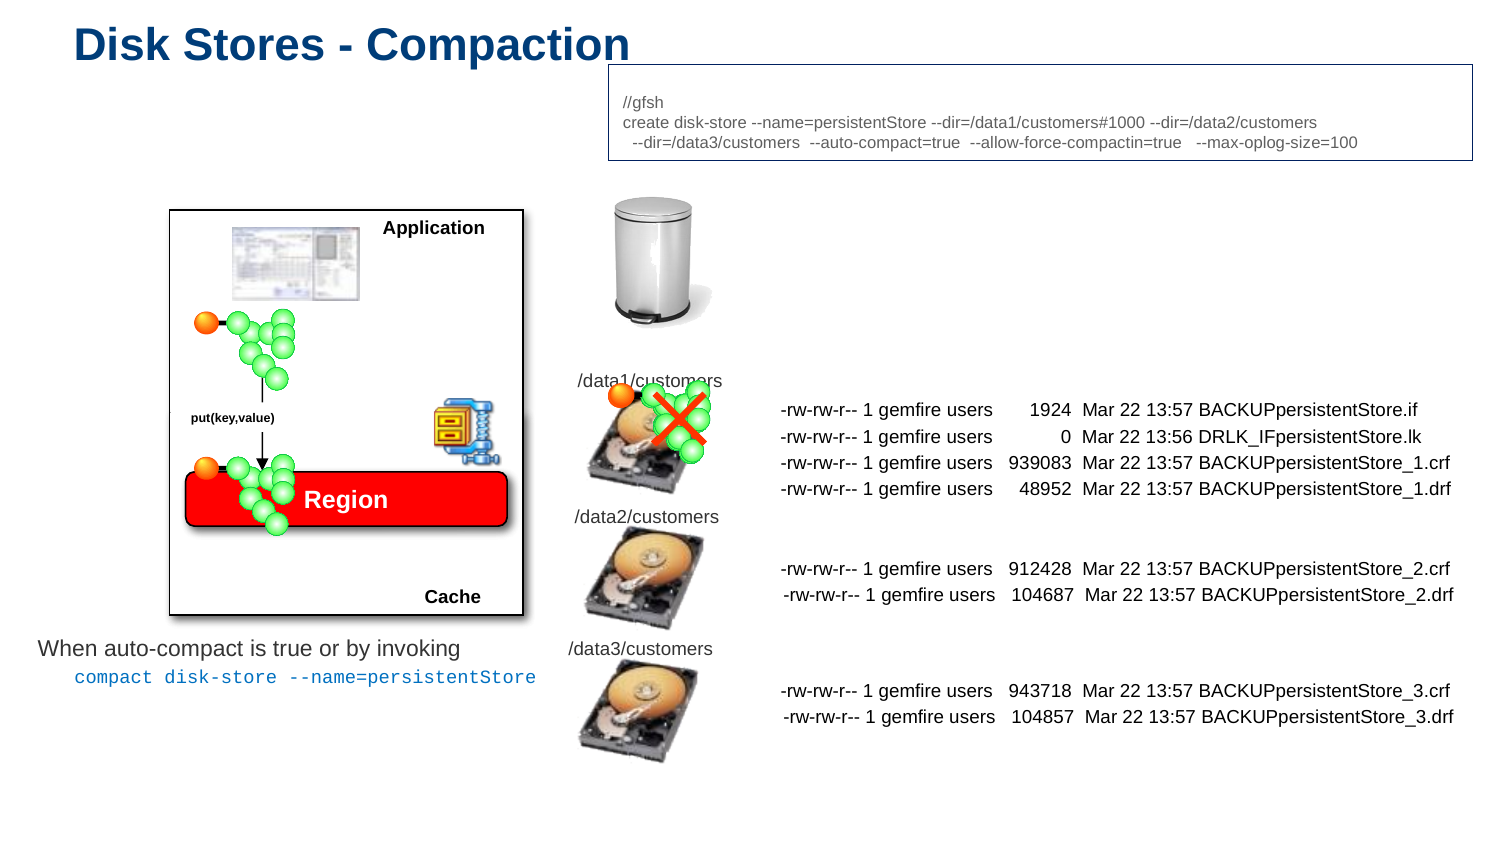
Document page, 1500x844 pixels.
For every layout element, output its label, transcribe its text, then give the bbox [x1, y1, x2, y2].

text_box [169, 400, 525, 616]
text_box //gfsh create disk-store --name=persistentStore --dir=/data1/customers#1000 --dir=/data2/customers --dir=/data3/customers --auto-compact=true --allow-force-compactin=true --max-oplog-size=100 [608, 64, 1473, 161]
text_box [609, 380, 711, 463]
text_box -rw-rw-r-- 1 gemfire users 48952 Mar 22 13:57 BACKUPpersistentStore_1.drf [765, 469, 1466, 507]
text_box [169, 207, 529, 399]
picture [404, 368, 532, 497]
text_box -rw-rw-r-- 1 gemfire users 104857 Mar 22 13:57 BACKUPpersistentStore_3.drf [768, 697, 1469, 735]
text_box -rw-rw-r-- 1 gemfire users 1924 Mar 22 13:57 BACKUPpersistentStore.if [765, 390, 1432, 416]
text_box -rw-rw-r-- 1 gemfire users 943718 Mar 22 13:57 BACKUPpersistentStore_3.crf [765, 671, 1465, 709]
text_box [193, 454, 296, 536]
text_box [193, 308, 296, 391]
title Disk Stores - Compaction [58, 21, 1452, 63]
text_box -rw-rw-r-- 1 gemfire users 104687 Mar 22 13:57 BACKUPpersistentStore_2.drf [768, 575, 1469, 613]
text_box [203, 368, 319, 471]
text_box -rw-rw-r-- 1 gemfire users 939083 Mar 22 13:57 BACKUPpersistentStore_1.crf [765, 443, 1465, 469]
text_box -rw-rw-r-- 1 gemfire users 912428 Mar 22 13:57 BACKUPpersistentStore_2.crf [765, 549, 1465, 587]
text_box /data3/customers [562, 629, 729, 667]
picture [582, 521, 708, 634]
picture [576, 653, 701, 767]
text_box /data1/customers [562, 360, 738, 399]
text_box /data2/customers [559, 496, 735, 535]
text_box -rw-rw-r-- 1 gemfire users 0 Mar 22 13:56 DRLK_IFpersistentStore.lk [765, 416, 1437, 443]
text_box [566, 191, 743, 335]
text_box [21, 626, 559, 696]
picture [585, 385, 711, 499]
